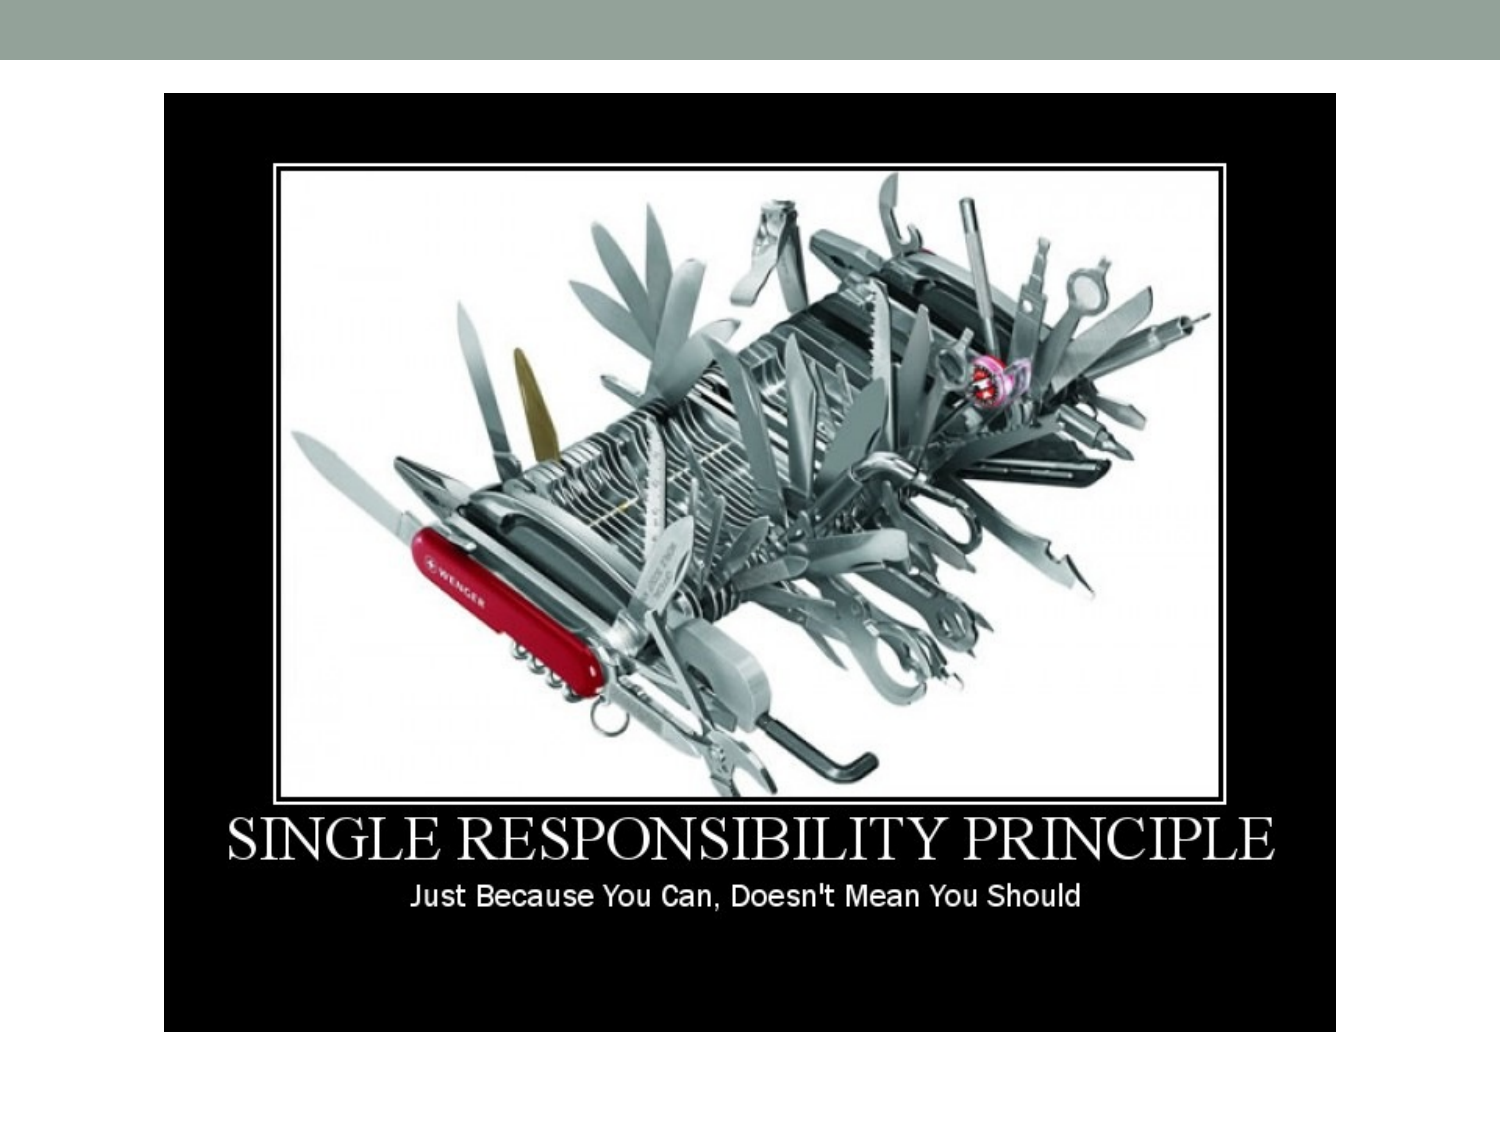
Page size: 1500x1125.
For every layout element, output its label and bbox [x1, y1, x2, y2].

picture [163, 93, 1337, 1032]
